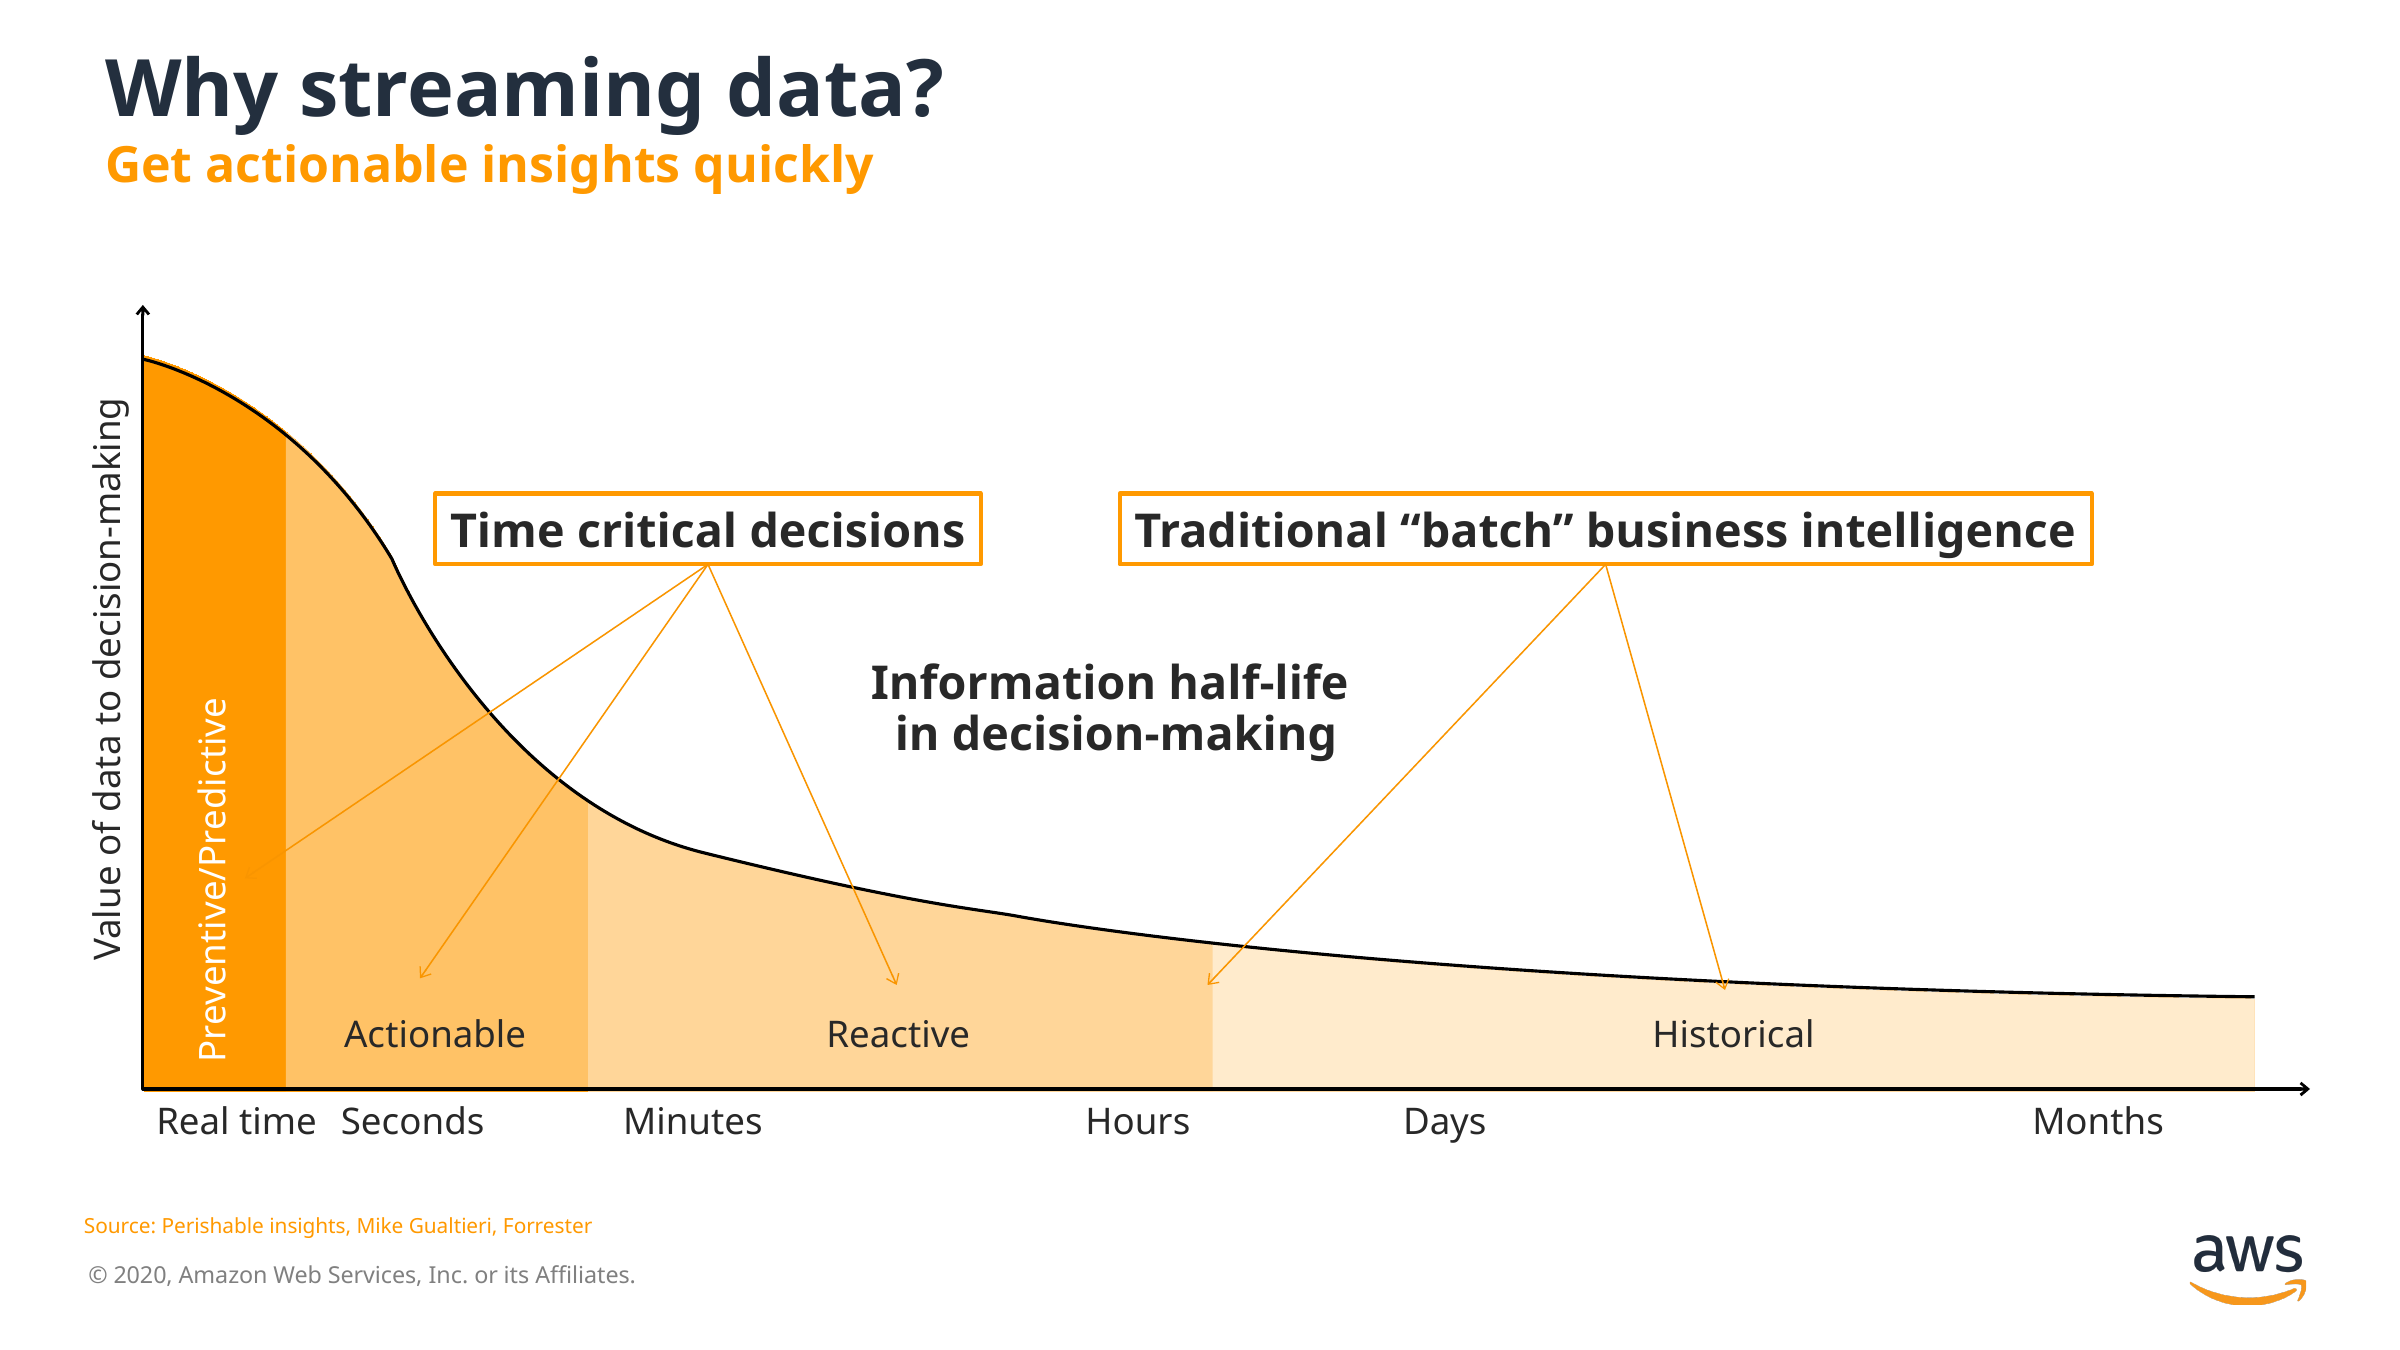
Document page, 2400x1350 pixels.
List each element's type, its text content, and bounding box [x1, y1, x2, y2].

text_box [1612, 574, 1726, 991]
title Why streaming data? Get actionable insights quickly [90, 30, 2307, 194]
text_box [1207, 574, 1612, 986]
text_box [709, 574, 897, 986]
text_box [75, 304, 2311, 1151]
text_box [244, 574, 417, 879]
text_box Source: Perishable insights, Mike Gualtieri, Forrester [69, 1205, 608, 1246]
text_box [419, 574, 710, 979]
